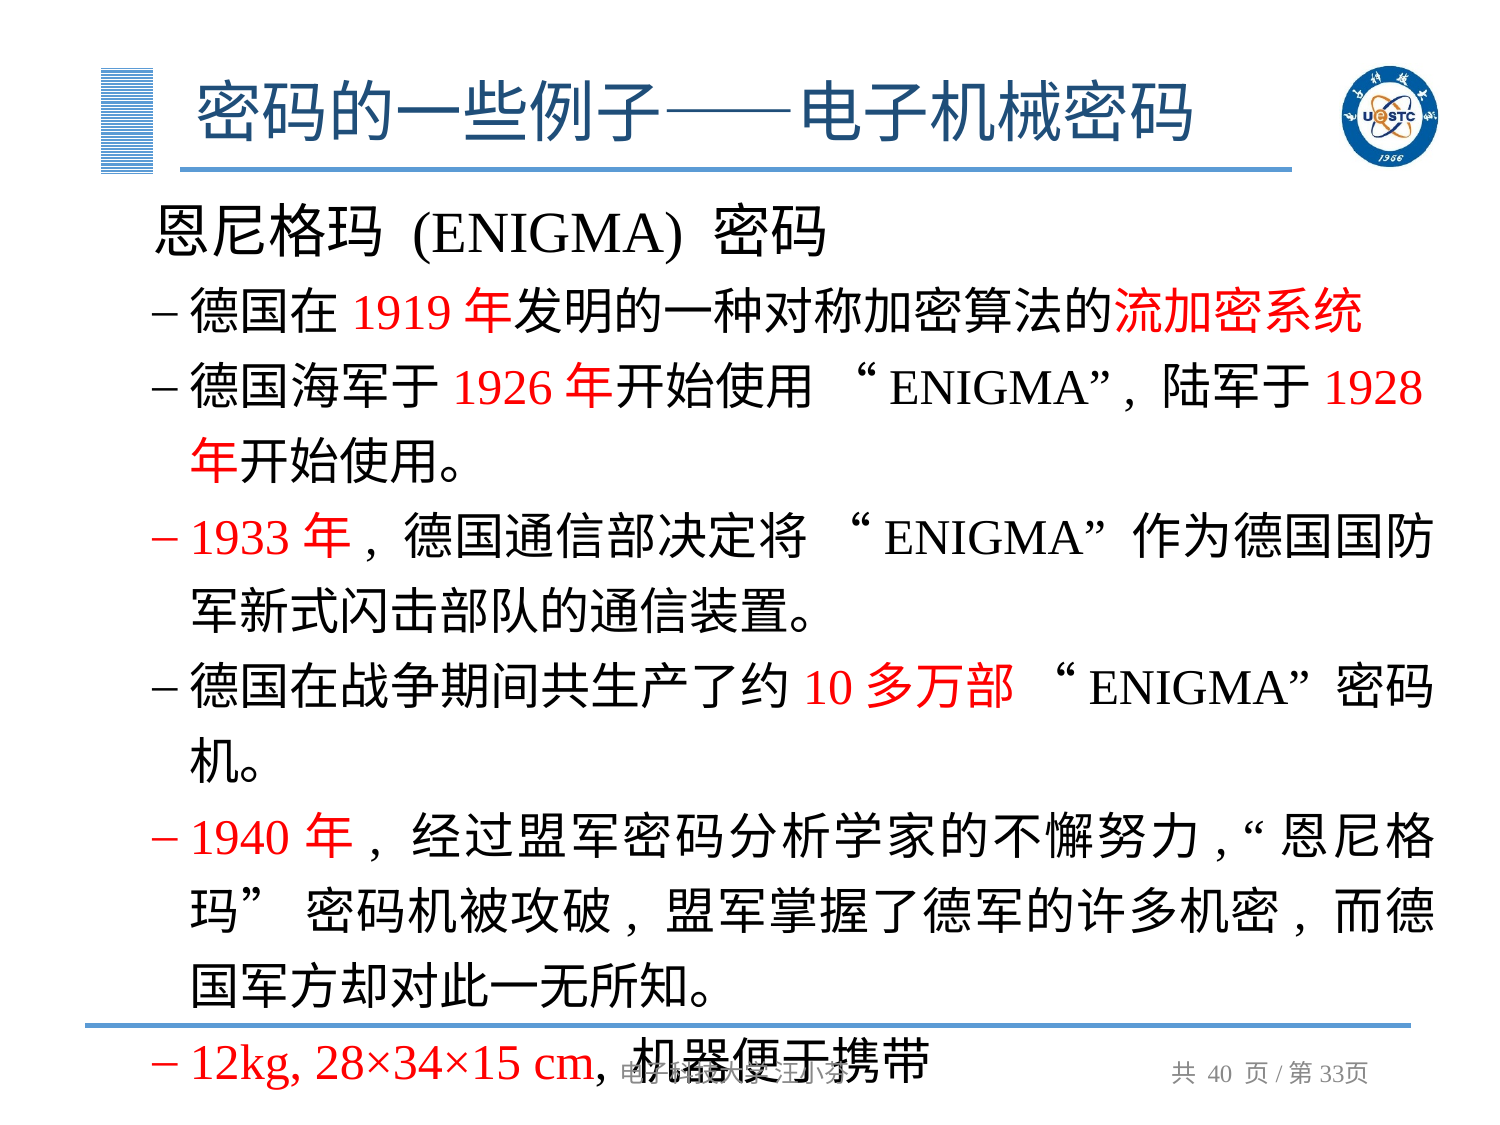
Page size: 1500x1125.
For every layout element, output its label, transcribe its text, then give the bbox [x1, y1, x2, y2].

text_box 共 40 页/第33页 [1046, 1042, 1385, 1103]
footer 电子科技大学 汪小芬 [444, 1042, 1025, 1103]
title 密码的一些例子——电子机械密码 [180, 59, 1293, 169]
picture [1339, 63, 1440, 169]
text_box 恩尼格玛 (ENIGMA) 密码 德国在1919年发明的一种对称加密算法的流加密系统 德国海军于1926年开始使用 “ENIGMA” , 陆军于1928年开始使用。 1933年, 德国通信部决定将 “ENIGMA” 作为德国国防军新式闪击部队的通信装置。 德国在战争期间共生产了约10多万部 “ENIGMA” 密码机。 1940年, 经过盟军密码分析学家的不懈努力, “恩尼格玛” 密码机被攻破, 盟军掌握了德军的许多机密, 而德国军方却对此一无所知。 12kg, 28×34×15 cm, 机器便于携带 [137, 169, 1450, 1013]
